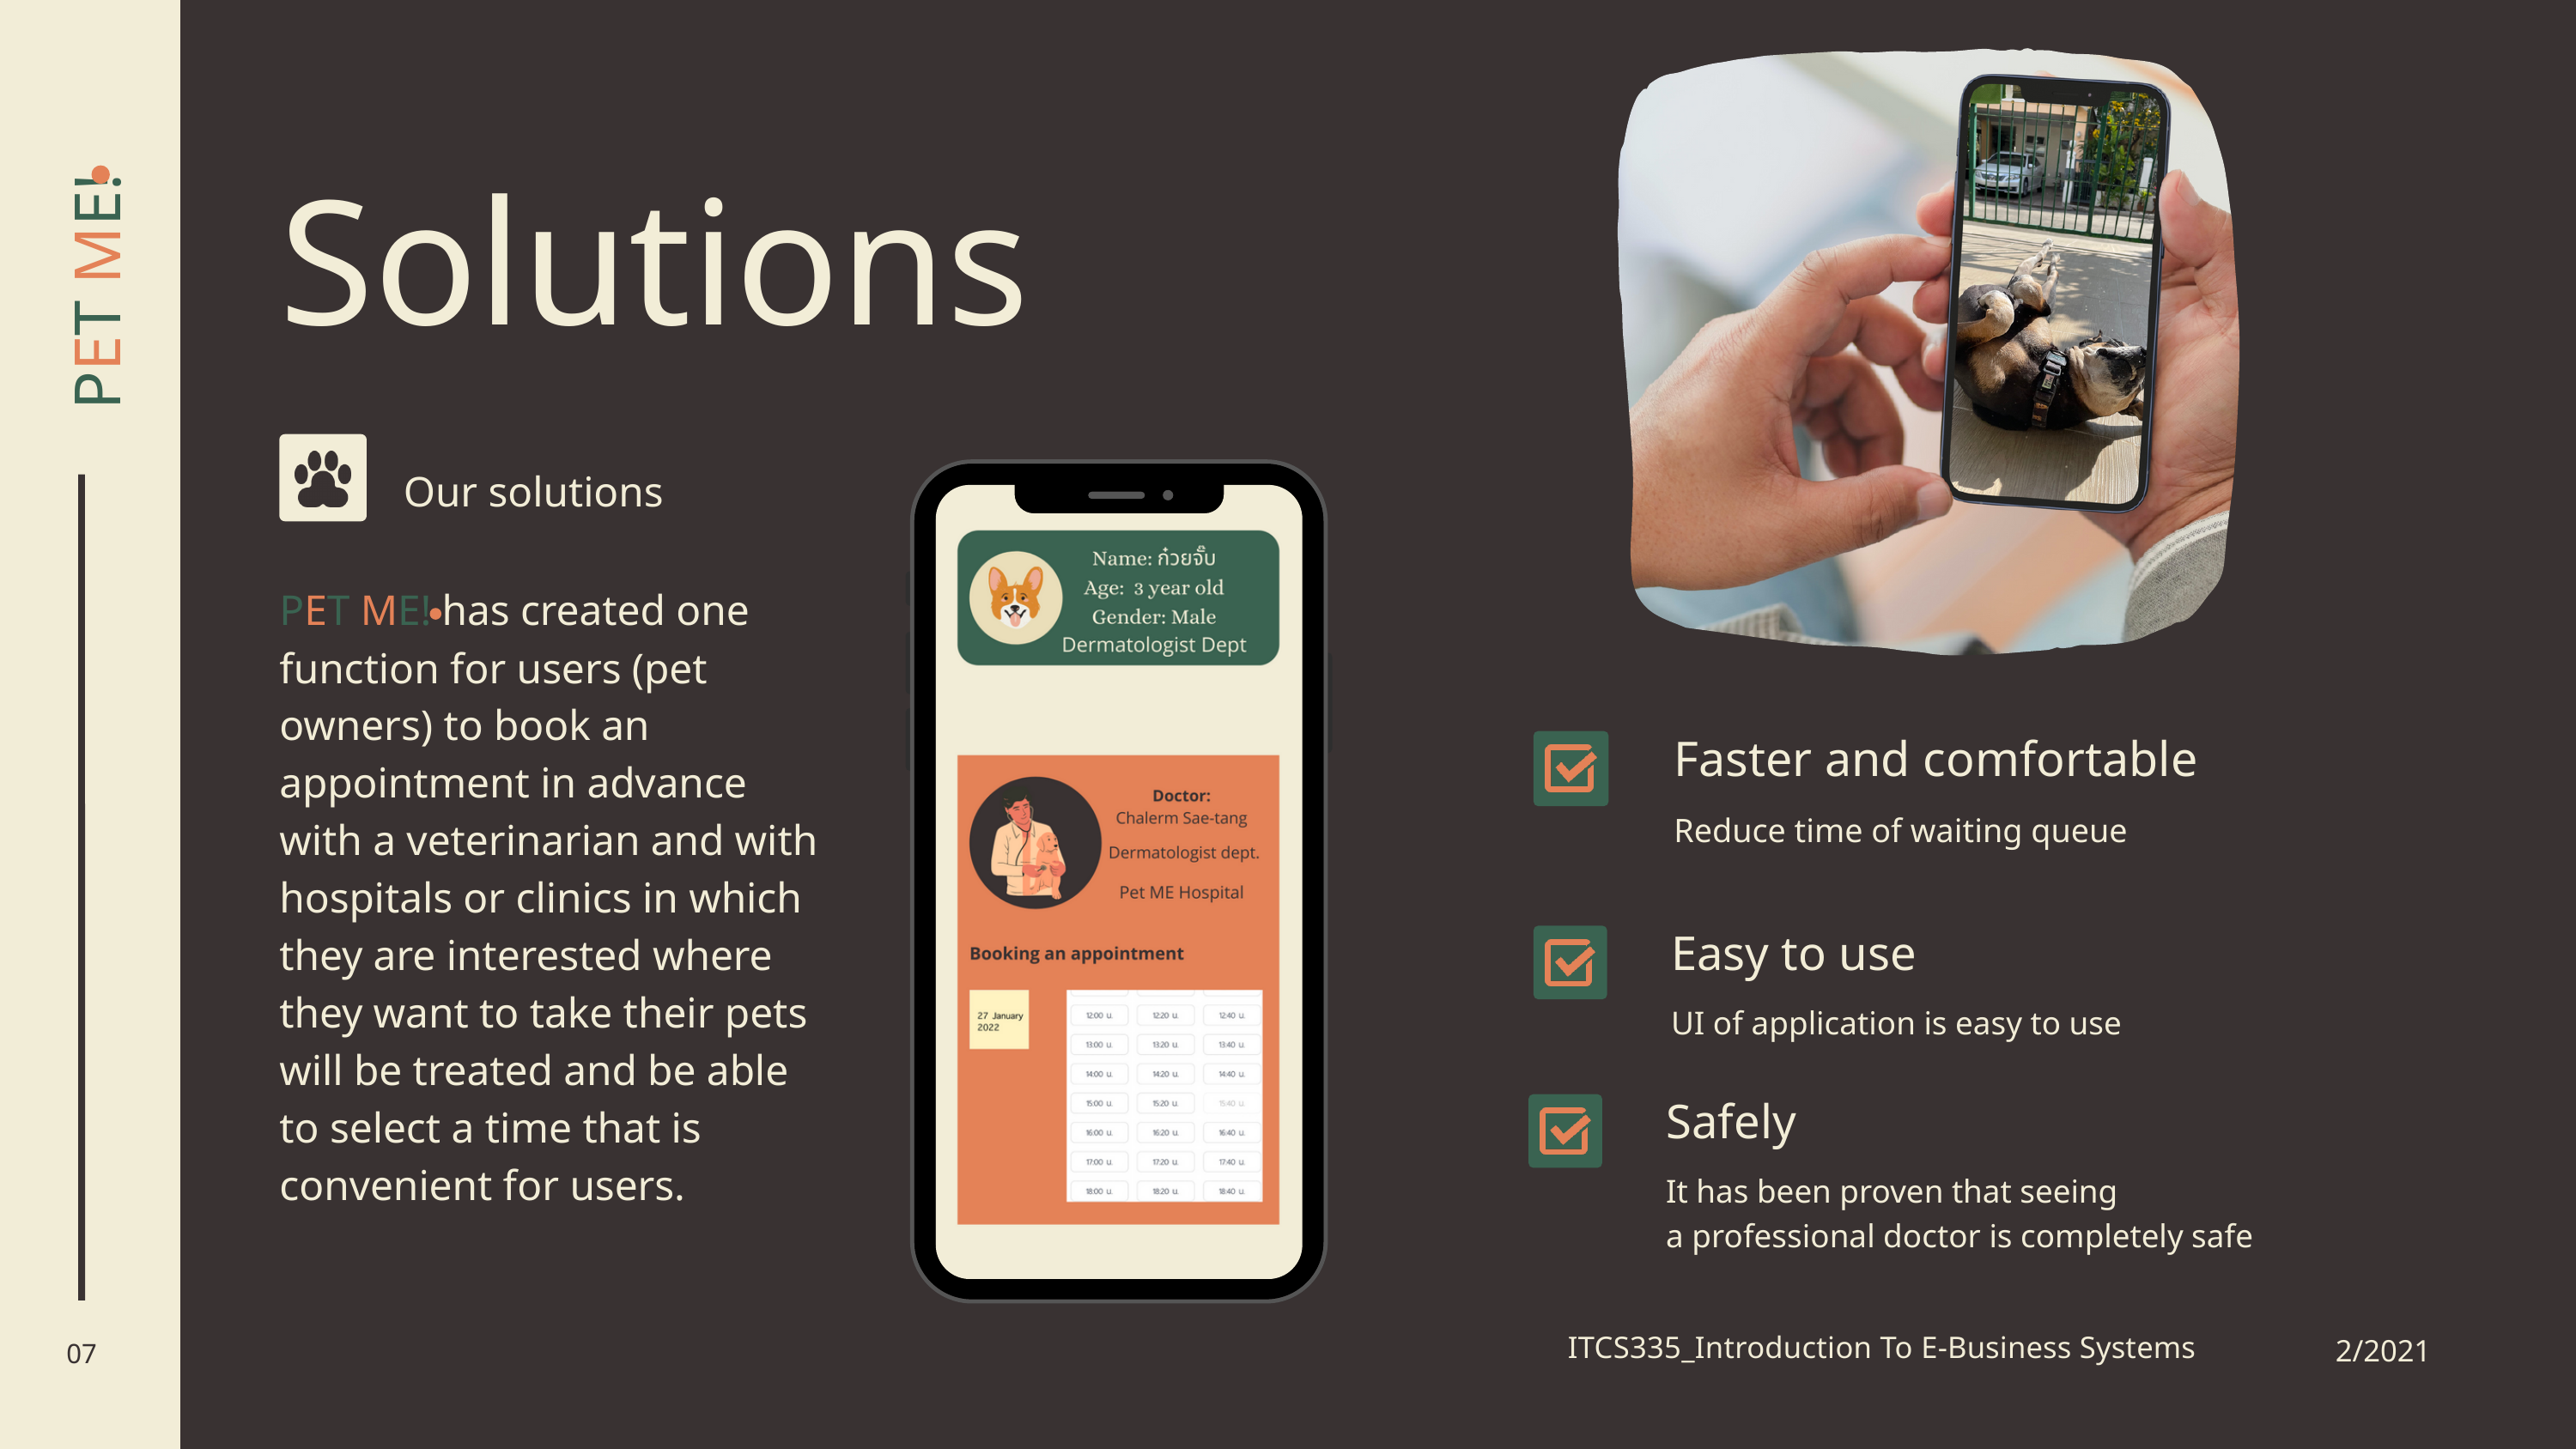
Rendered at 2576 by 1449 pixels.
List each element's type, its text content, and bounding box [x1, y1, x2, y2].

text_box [0, 0, 181, 1449]
text_box ITCS335_Introduction To E-Business Systems [1567, 1323, 2289, 1406]
text_box Our solutions [403, 458, 906, 516]
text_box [1528, 724, 2329, 1249]
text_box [905, 458, 1333, 1304]
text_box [50, 45, 127, 538]
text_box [279, 433, 368, 522]
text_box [1617, 47, 2239, 656]
text_box Solutions [279, 118, 1333, 360]
text_box PET ME! has created one function for users (pet owners) to book an appointment in advance with a veterinarian and with hospitals or clinics in which they are interested where they want to take their pets will be treated and be able to select a time that is convenient for users. [279, 576, 823, 1209]
text_box 2/2021 [2289, 1325, 2432, 1367]
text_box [429, 607, 442, 621]
